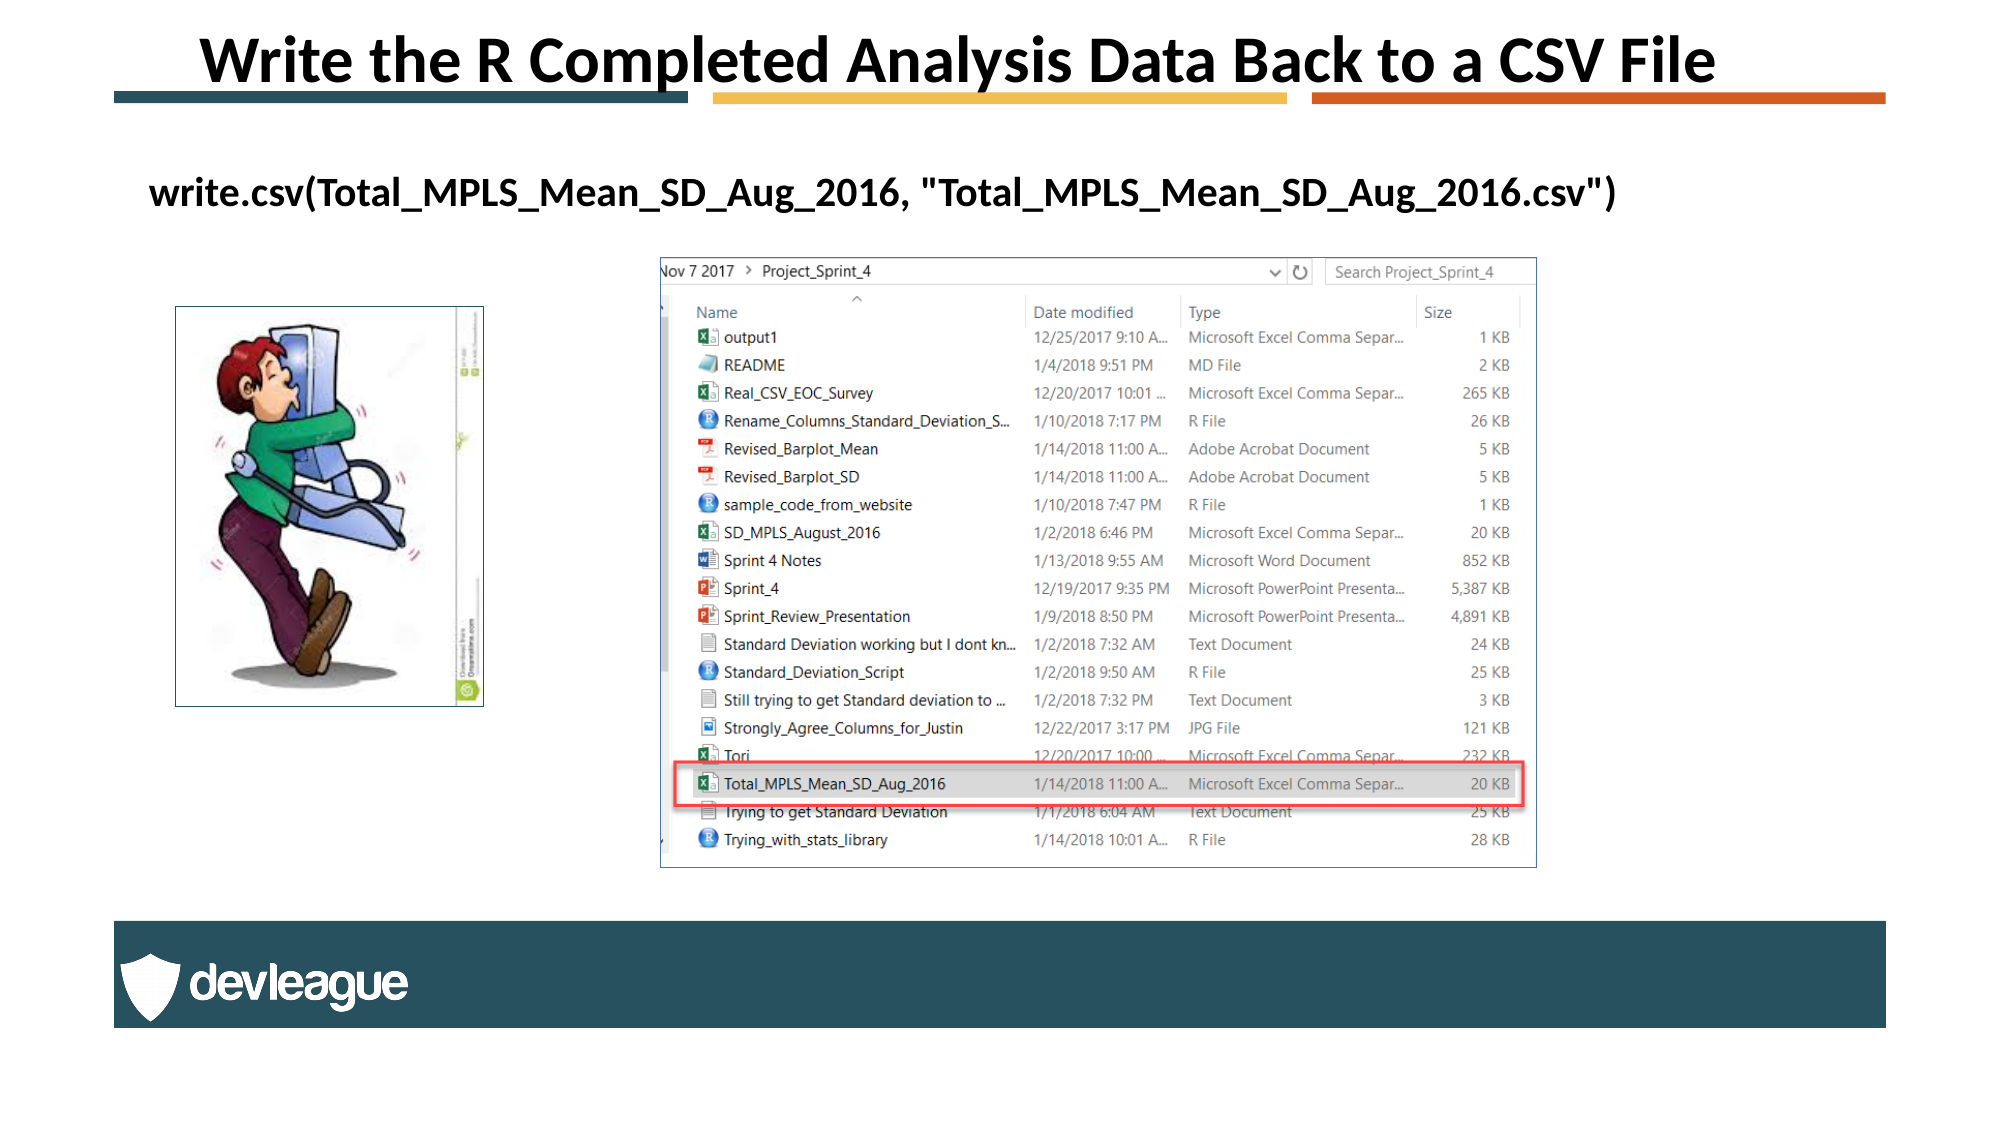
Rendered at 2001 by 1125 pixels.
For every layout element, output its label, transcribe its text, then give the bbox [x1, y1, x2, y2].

picture [120, 953, 412, 1022]
picture [660, 257, 1537, 868]
text_box write.csv(Total_MPLS_Mean_SD_Aug_2016, "Total_MPLS_Mean_SD_Aug_2016.csv") [133, 157, 1633, 223]
text_box [113, 920, 1887, 1029]
picture [175, 306, 484, 707]
text_box [113, 90, 185, 104]
text_box [1311, 91, 1887, 105]
text_box Write the R Completed Analysis Data Back to a CSV File [185, 8, 1734, 104]
